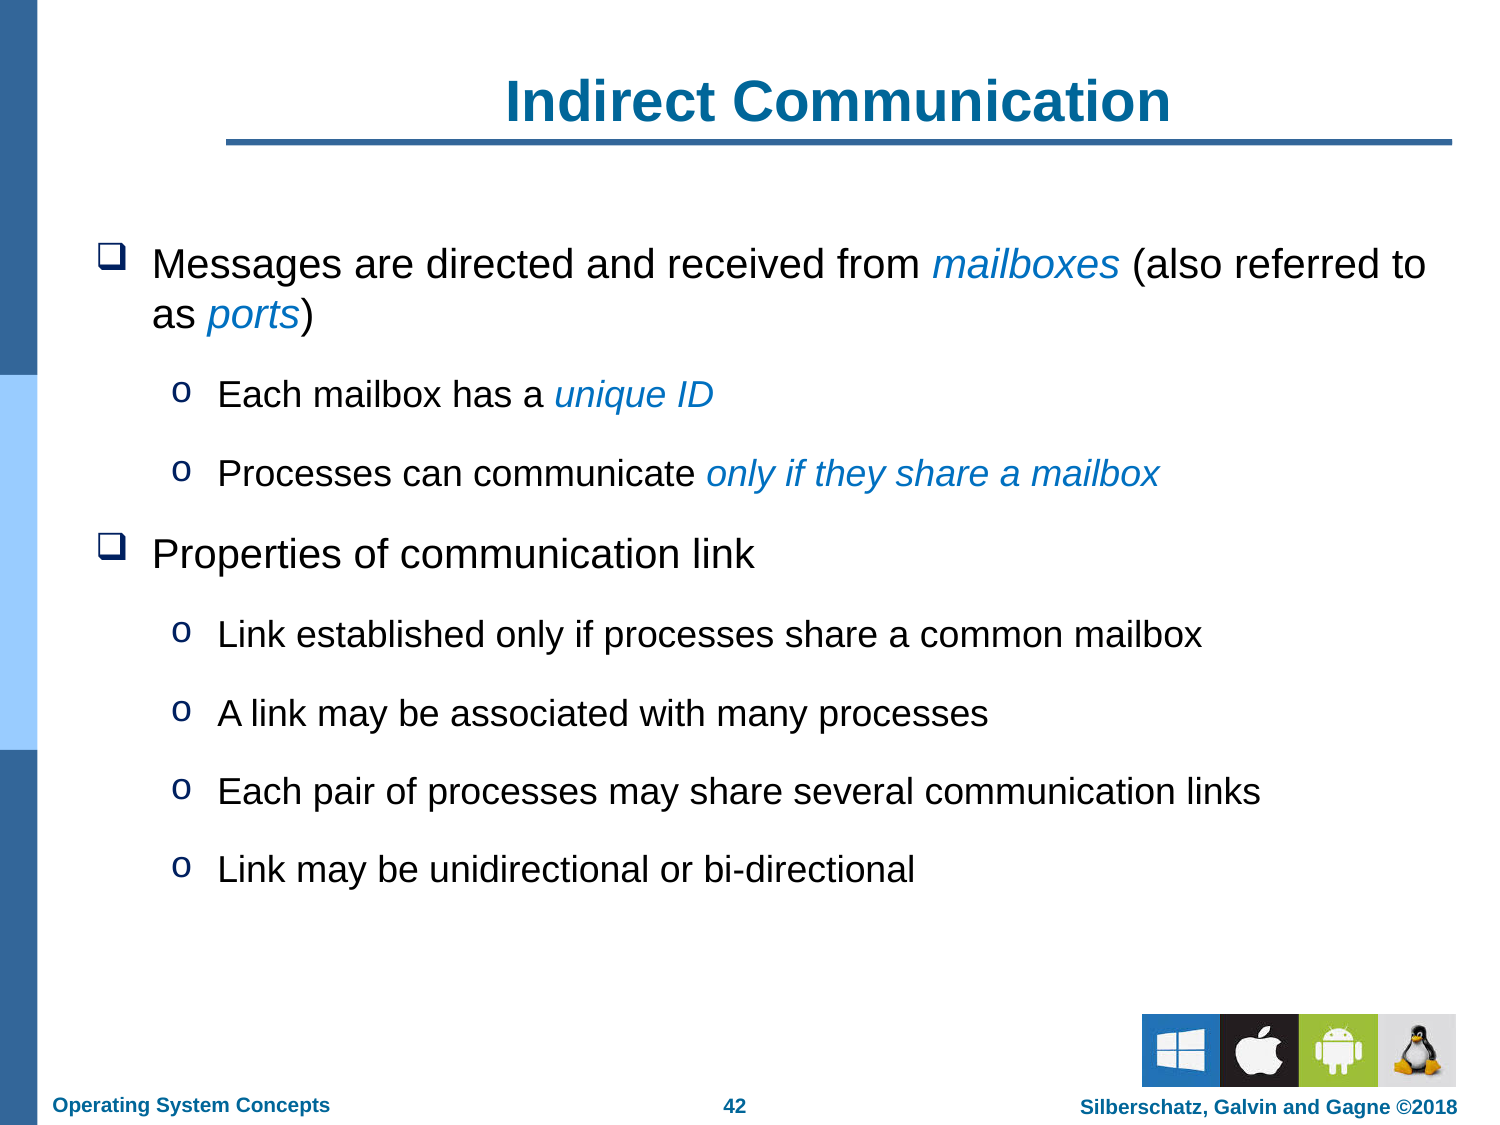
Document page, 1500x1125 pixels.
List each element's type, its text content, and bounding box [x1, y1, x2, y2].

list Messages are directed and received from mailboxes (also referred to as ports) Each mailbox has a unique ID Processes can communicate only if they share a mailbox Properties of communication link Link established only if processes share a common mailbox A link may be associated with many processes Each pair of processes may share several communication links Link may be unidirectional or bi-directional [80, 229, 1453, 1053]
picture [1142, 1014, 1456, 1087]
title Indirect Communication [226, 45, 1452, 141]
